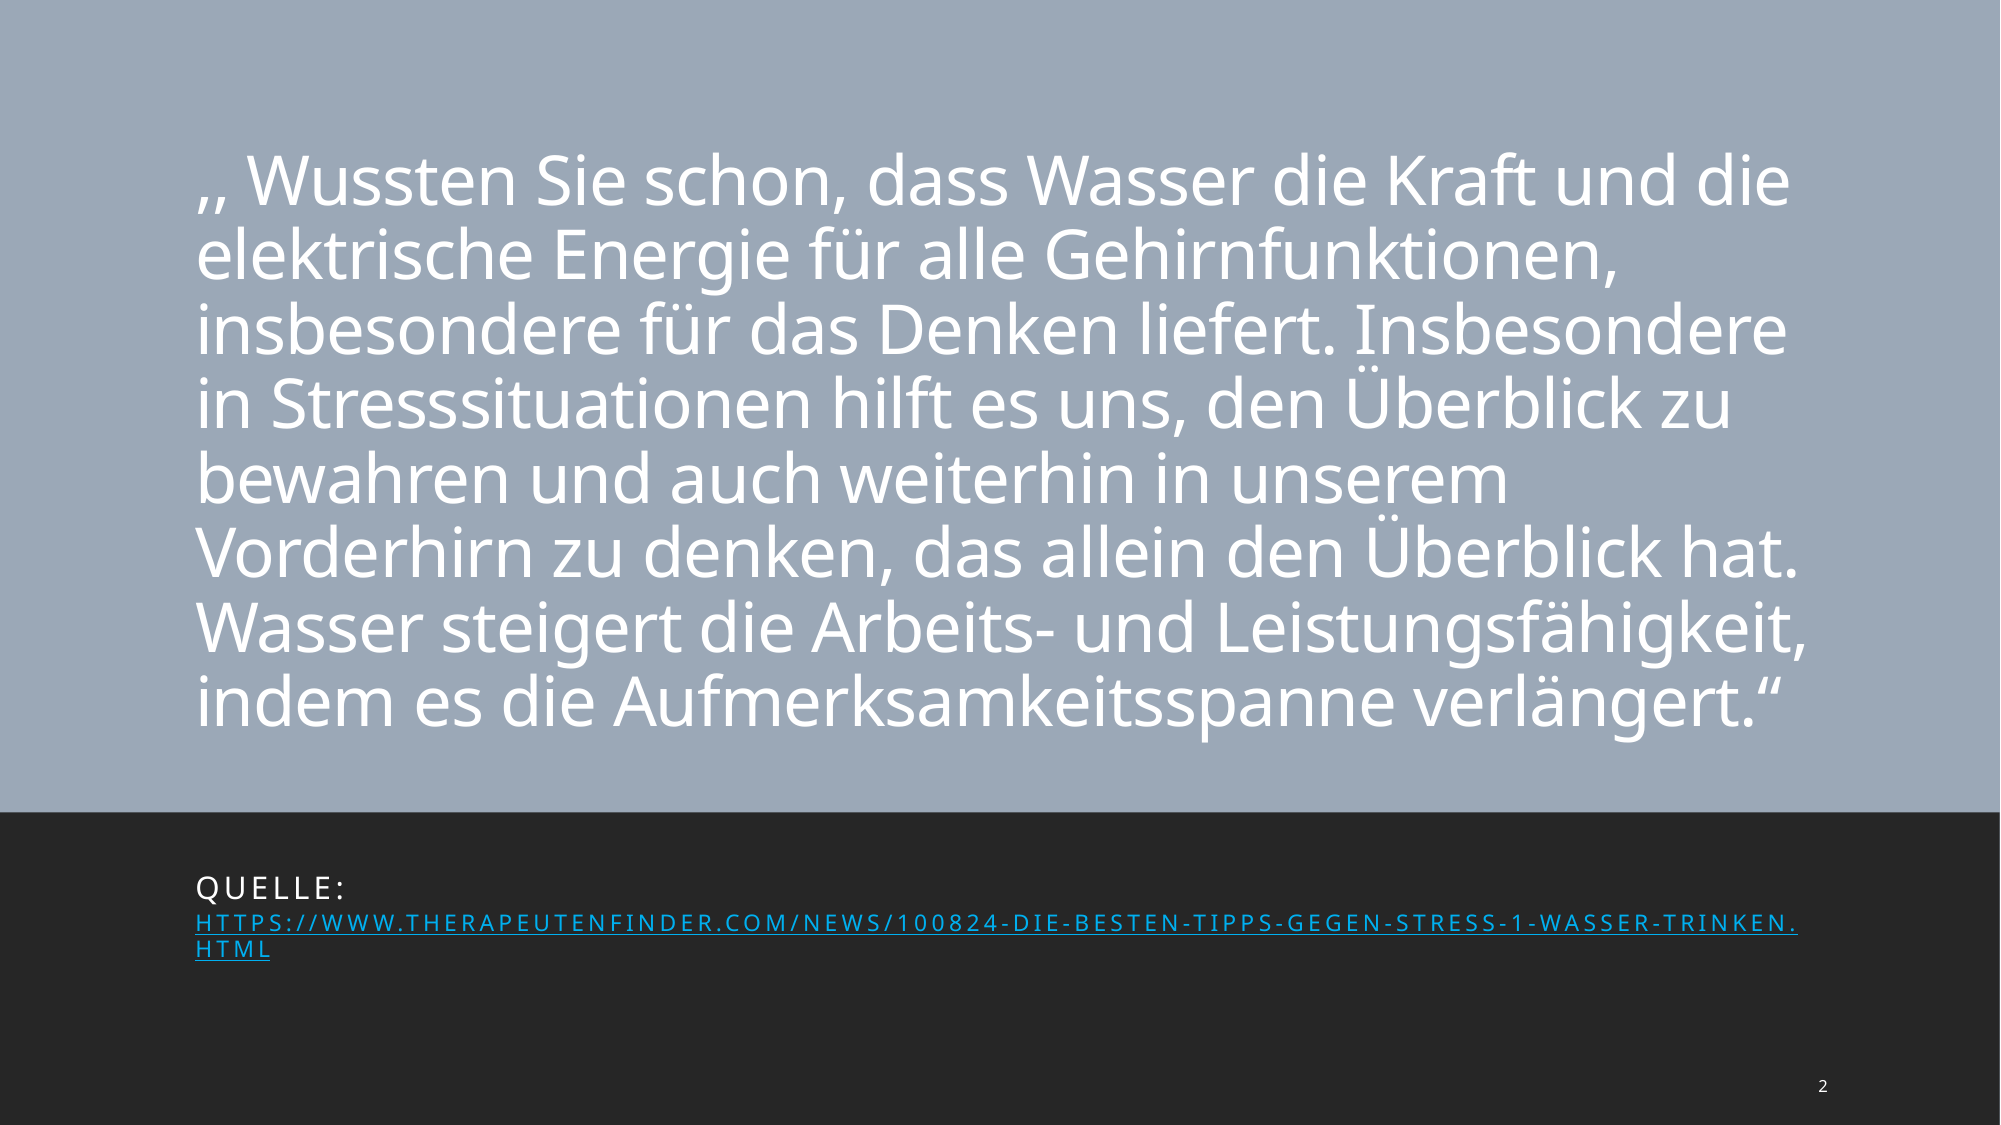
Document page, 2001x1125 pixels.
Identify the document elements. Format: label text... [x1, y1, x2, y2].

subtitle Quelle: https://www.therapeutenfinder.com/news/100824-die-besten-tipps-gegen-stress-1-wasser-trinken.html [180, 857, 1831, 1045]
text_box [0, 811, 2000, 1125]
text_box [0, 0, 2000, 811]
title ,, Wussten Sie schon, dass Wasser die Kraft und die elektrische Energie für alle Gehirnfunktionen, insbesondere für das Denken liefert. Insbesondere in Stresssituationen hilft es uns, den Überblick zu bewahren und auch weiterhin in unserem Vorderhirn zu denken, das allein den Überblick hat. Wasser steigert die Arbeits- und Leistungsfähigkeit, indem es die Aufmerksamkeitsspanne verlängert.“ [180, 124, 1830, 763]
slide_number 2 [1803, 1057, 1932, 1118]
